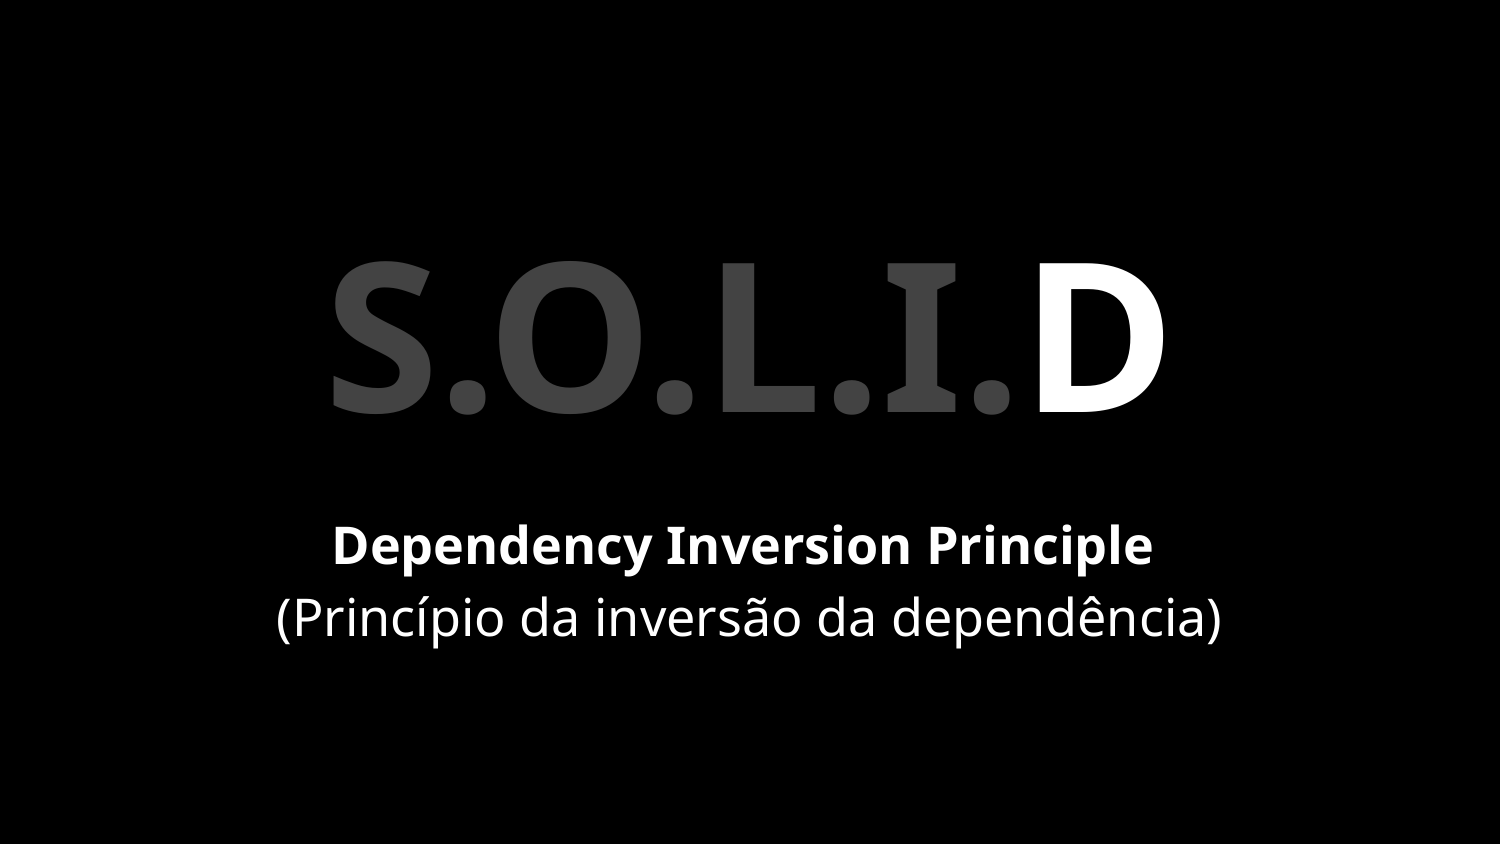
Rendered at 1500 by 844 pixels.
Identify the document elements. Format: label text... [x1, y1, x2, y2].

list S.O.L.I.D [51, 189, 1449, 488]
text_box Dependency Inversion Principle (Princípio da inversão da dependência) [51, 488, 1449, 662]
